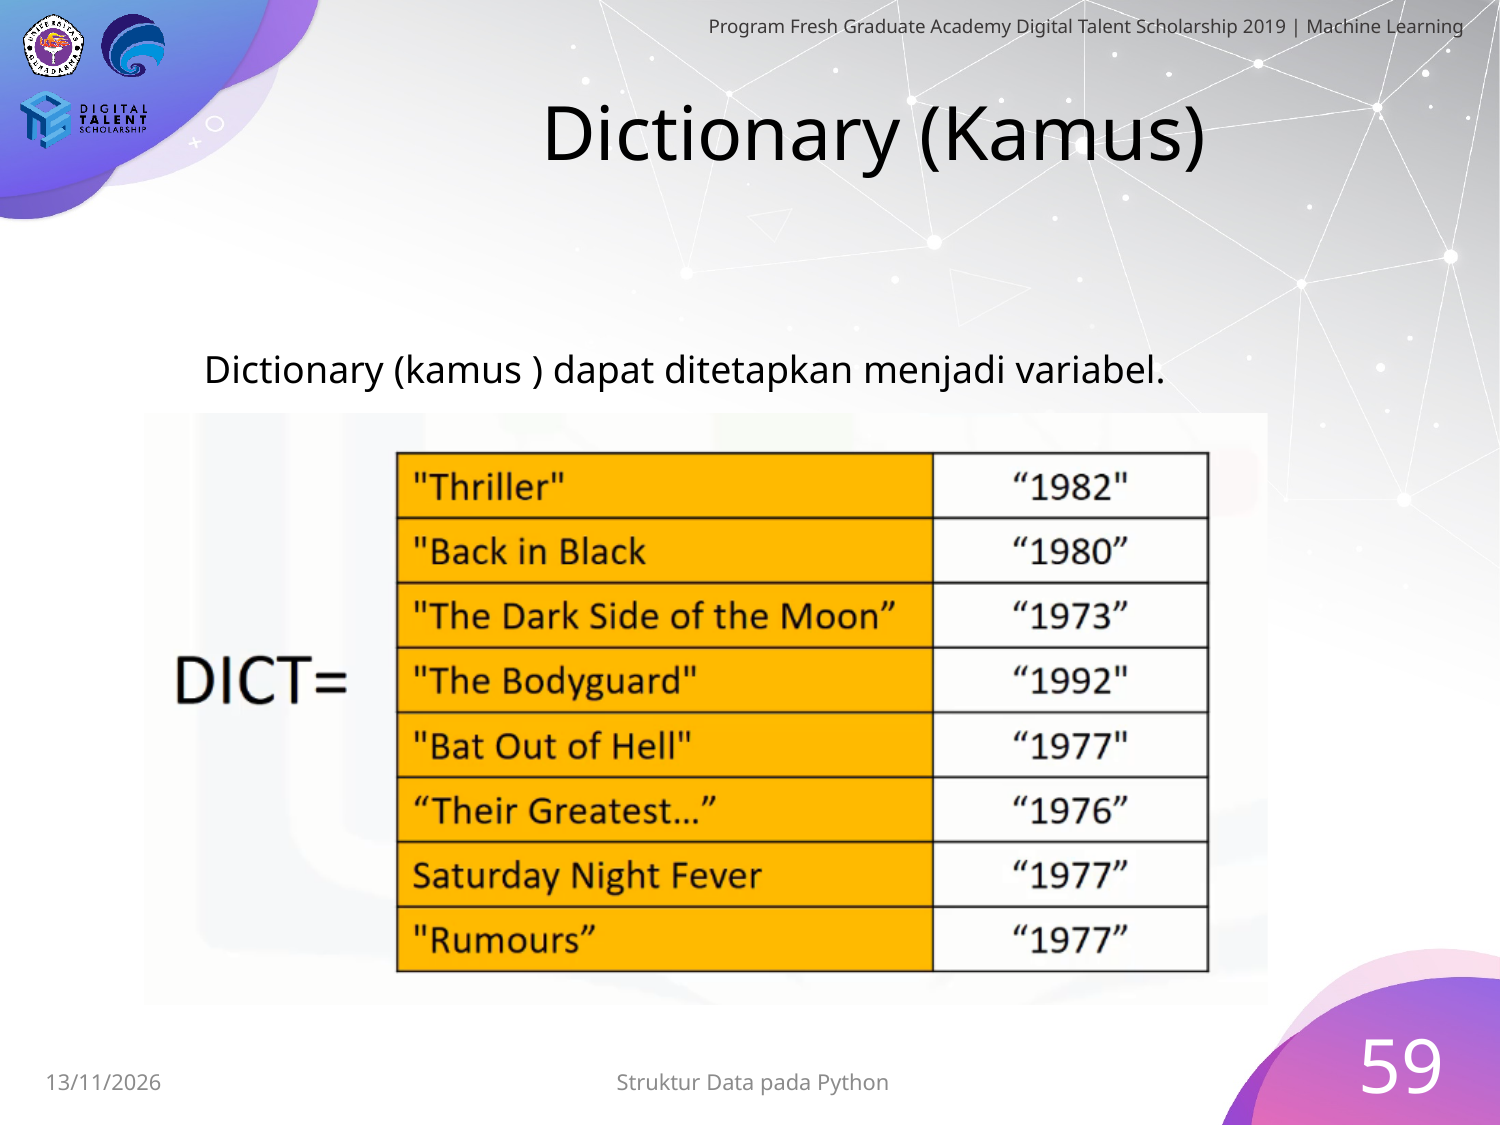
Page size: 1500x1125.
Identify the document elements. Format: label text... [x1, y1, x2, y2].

footer Struktur Data pada Python [386, 1053, 1121, 1114]
slide_number 59 [1327, 1025, 1477, 1115]
title Dictionary (Kamus) [271, 66, 1477, 207]
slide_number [30, 1053, 272, 1114]
picture [0, 0, 1500, 1125]
text_box Dictionary (kamus ) dapat ditetapkan menjadi variabel. [189, 338, 1182, 399]
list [144, 413, 1268, 1005]
